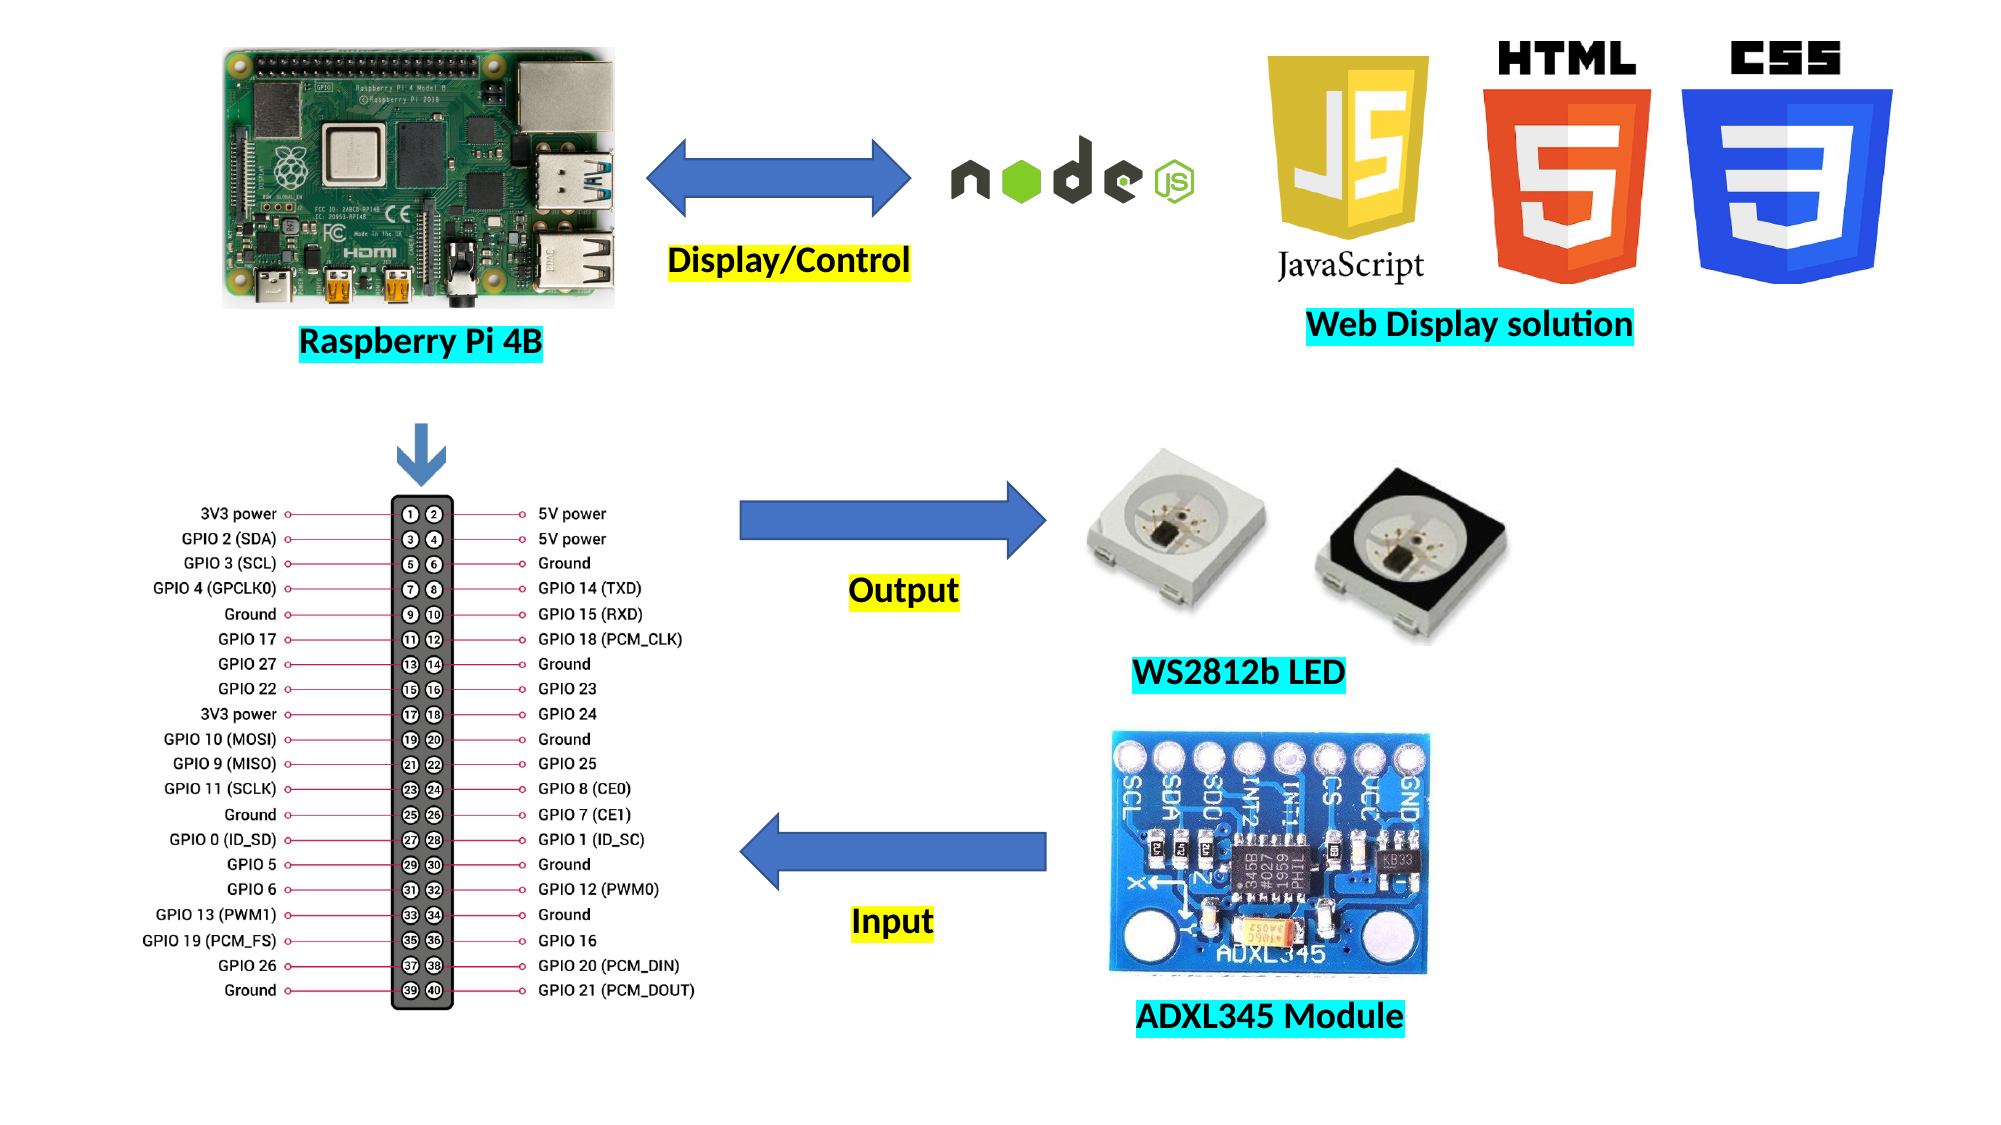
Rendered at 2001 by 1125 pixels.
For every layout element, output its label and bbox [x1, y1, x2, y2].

text_box [137, 41, 1899, 1044]
